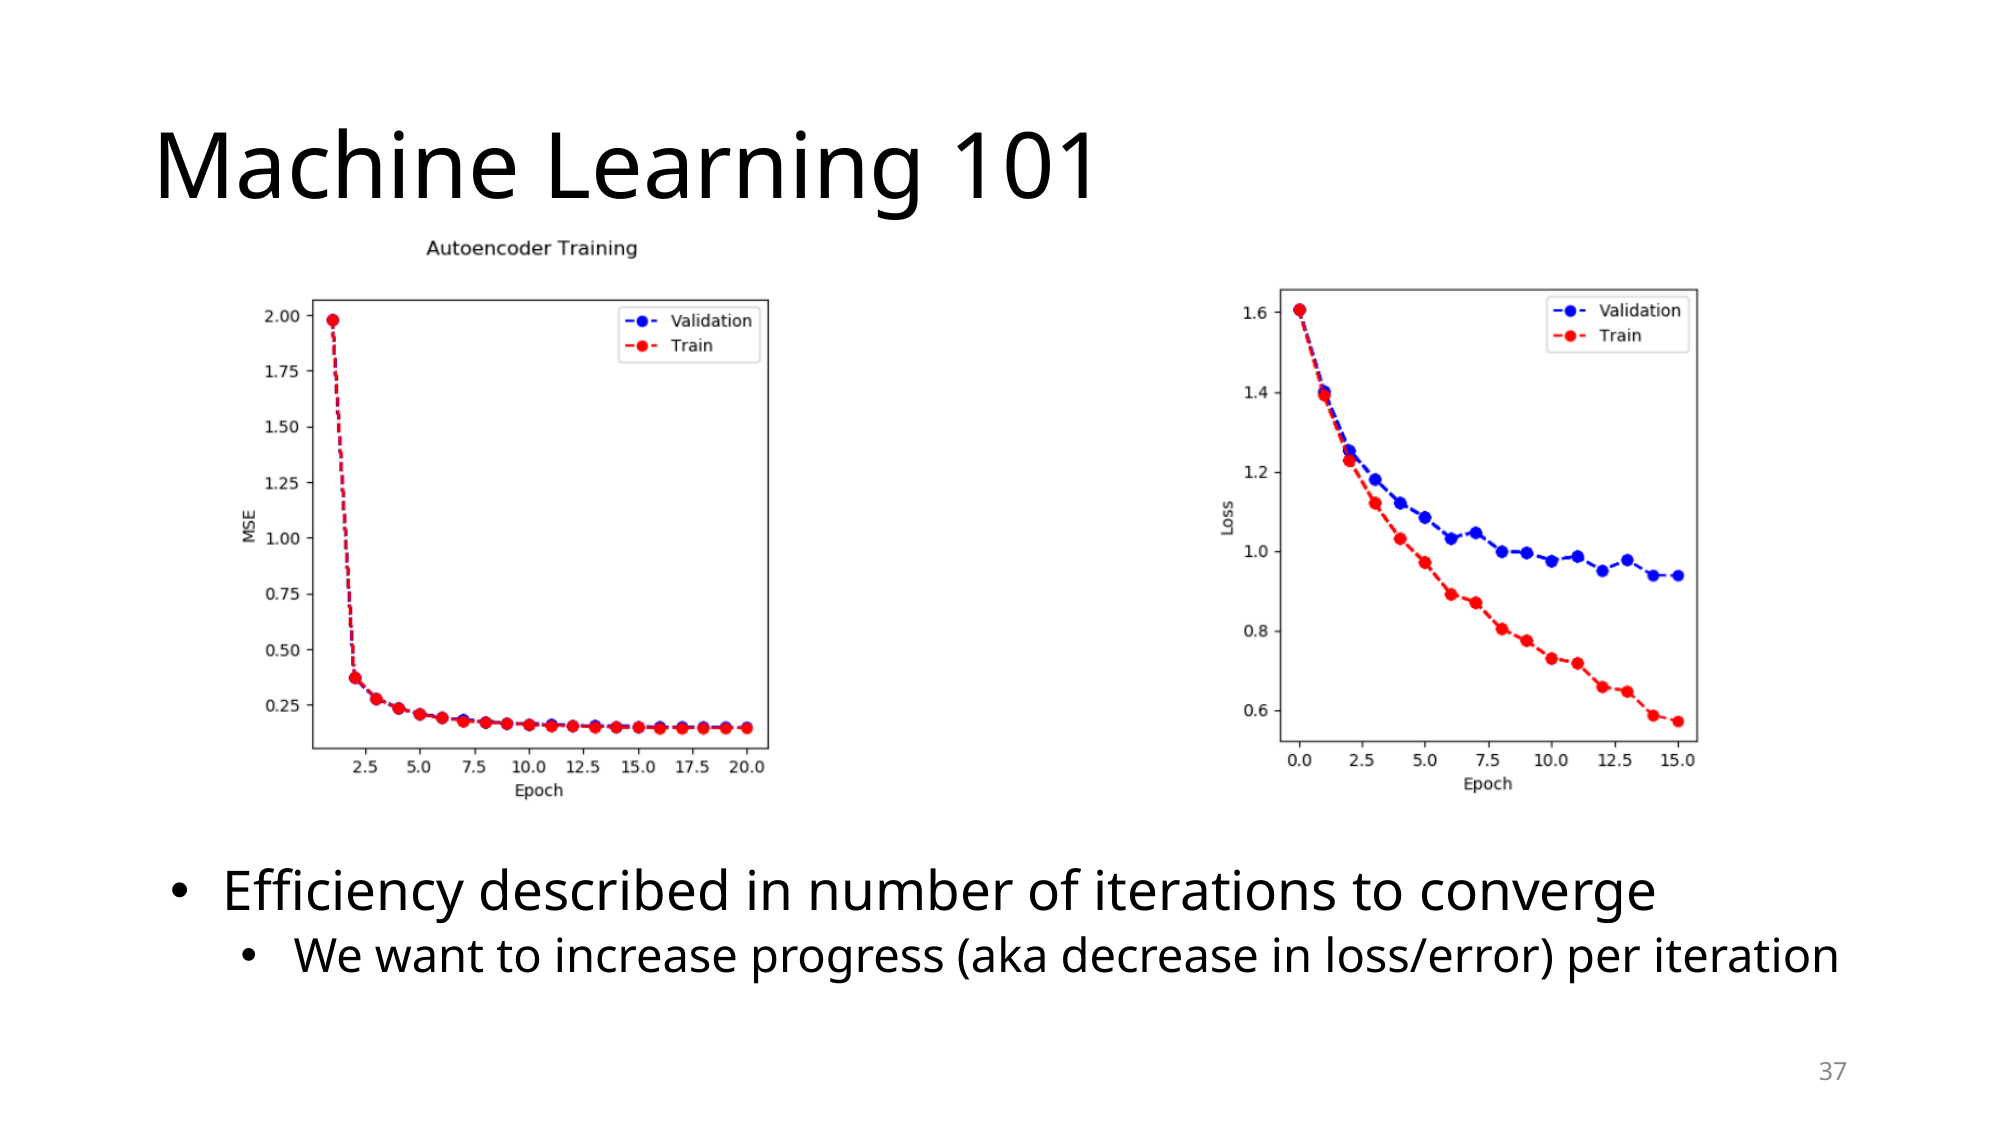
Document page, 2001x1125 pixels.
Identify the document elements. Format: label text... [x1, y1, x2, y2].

picture [1200, 274, 1725, 810]
picture [228, 220, 800, 810]
slide_number 37 [1412, 1042, 1863, 1103]
title Machine Learning 101 [137, 59, 1863, 278]
list Efficiency described in number of iterations to converge We want to increase progress (aka decrease in loss/error) per iteration [137, 299, 1863, 1014]
